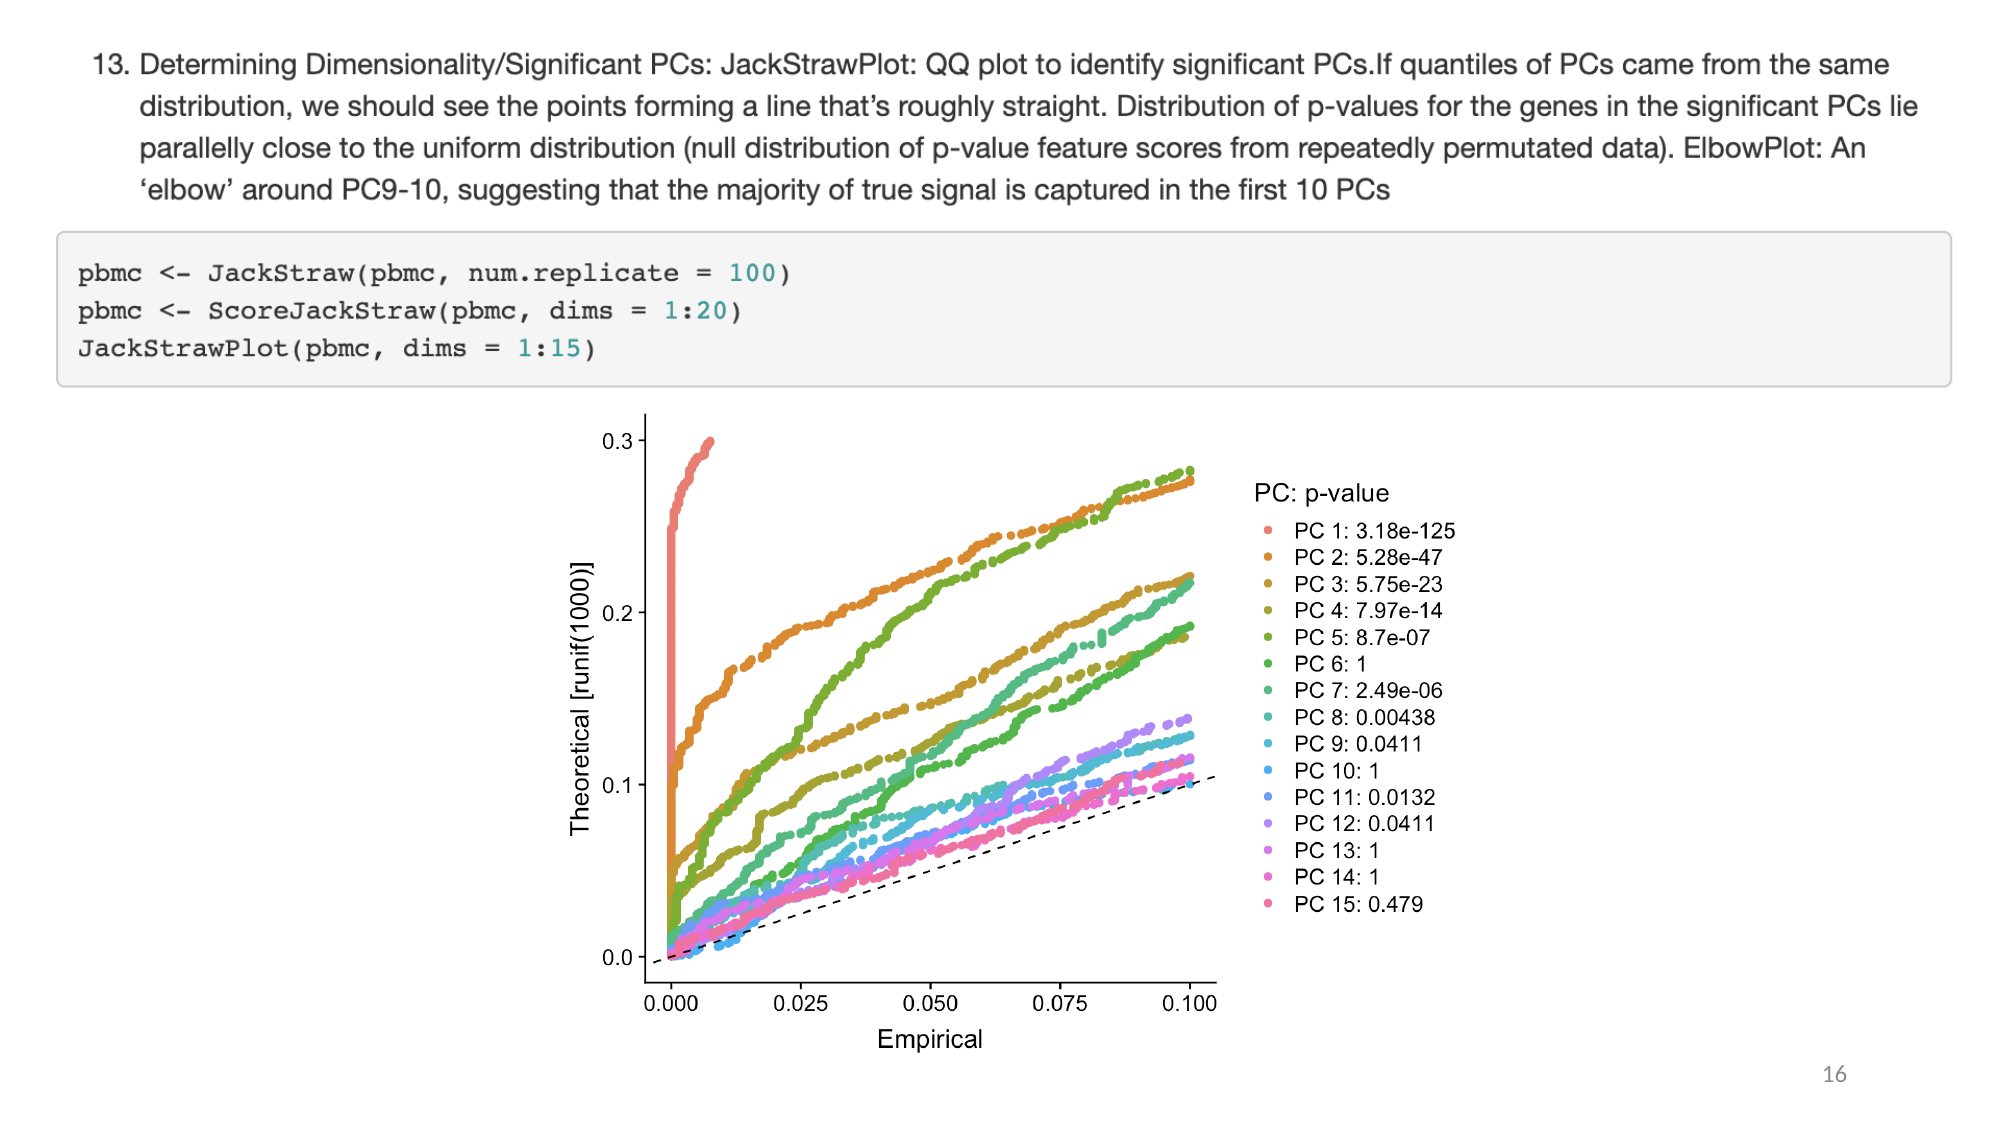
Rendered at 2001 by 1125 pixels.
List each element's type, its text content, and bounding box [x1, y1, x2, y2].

picture [29, 22, 1971, 1073]
slide_number 16 [1412, 1042, 1863, 1103]
